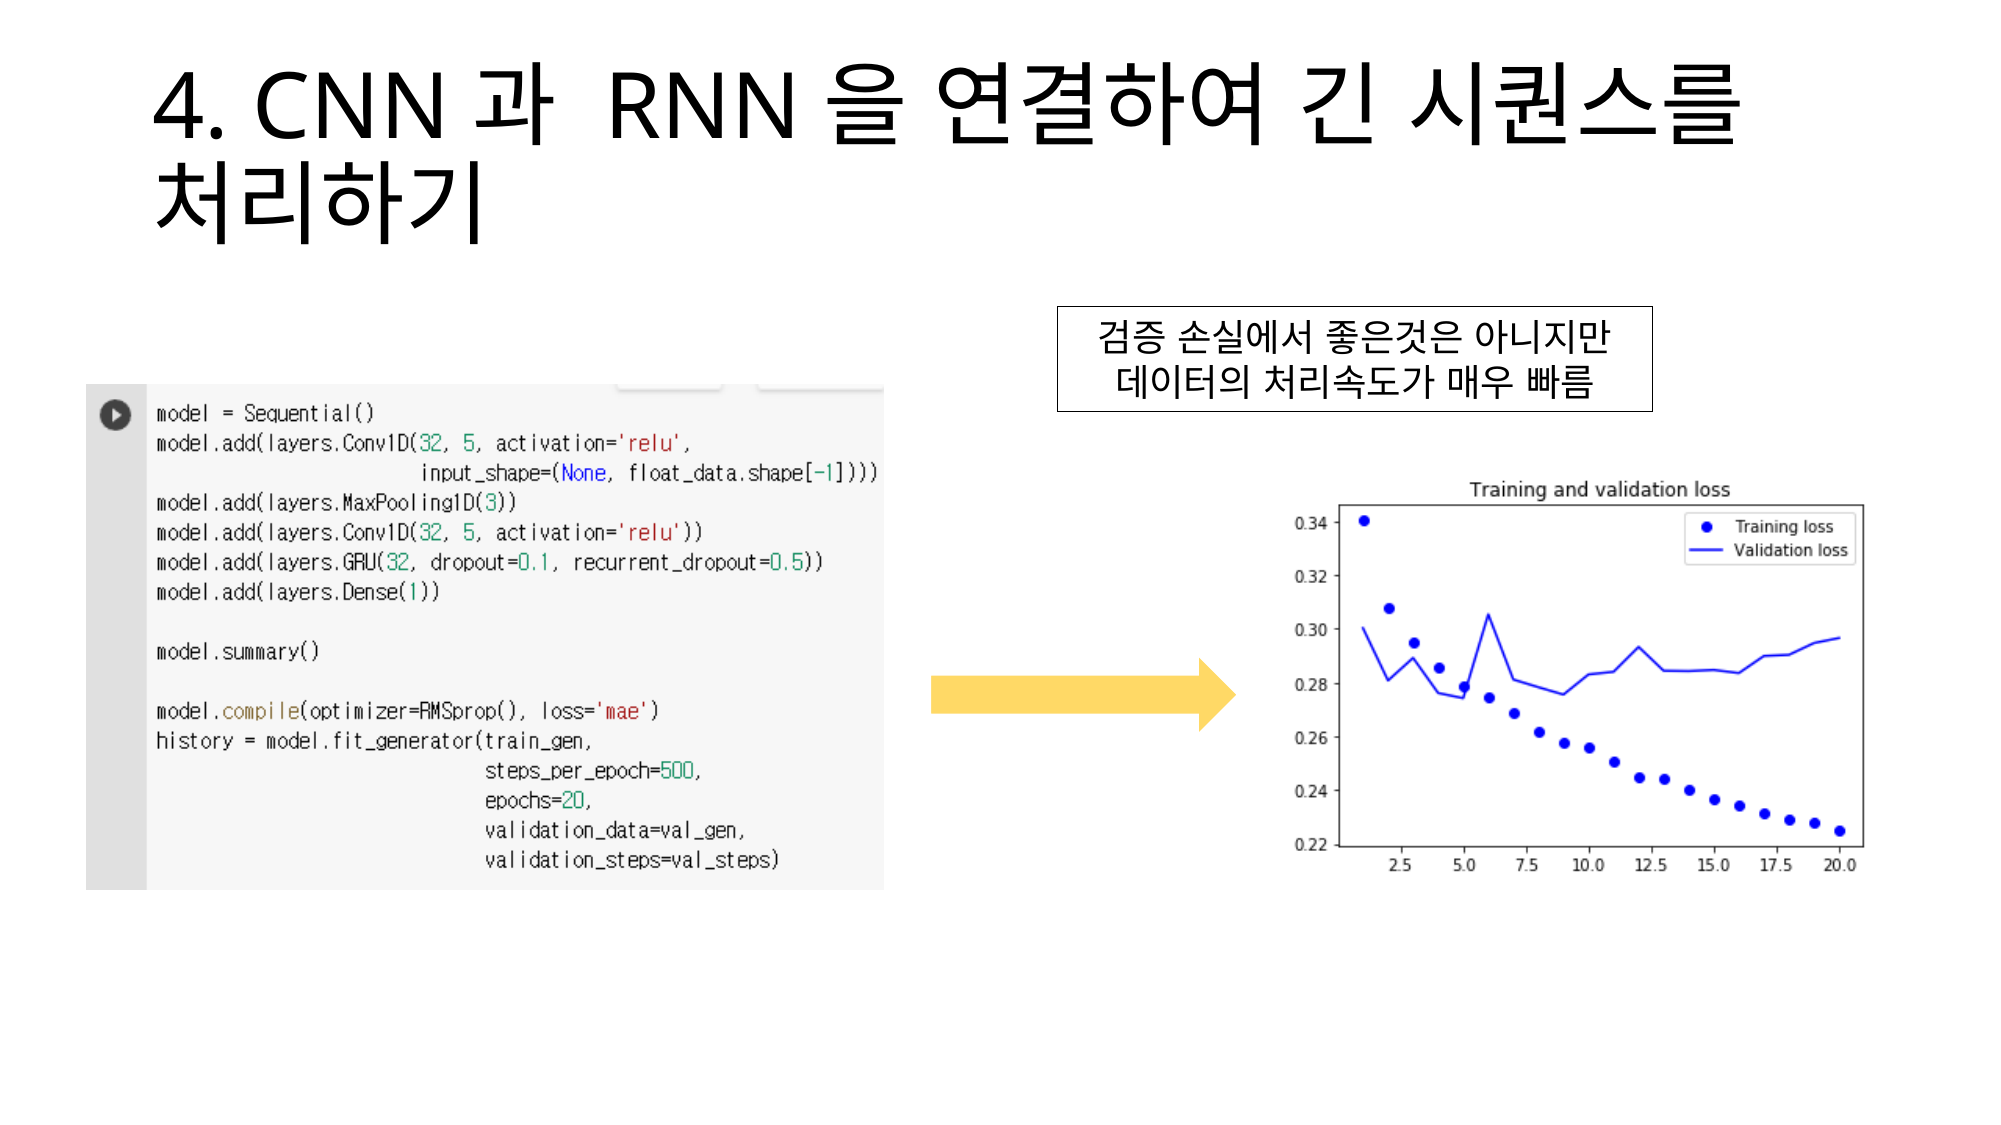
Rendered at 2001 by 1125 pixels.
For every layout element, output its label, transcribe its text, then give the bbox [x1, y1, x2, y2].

picture [86, 384, 884, 890]
text_box 검증 손실에서 좋은것은 아니지만 데이터의 처리속도가 매우 빠름 [1057, 306, 1653, 412]
text_box 4. CNN과 RNN을 연결하여 긴 시퀀스를 처리하기 [137, 52, 1863, 270]
picture [1284, 467, 1880, 887]
text_box [929, 652, 1240, 738]
